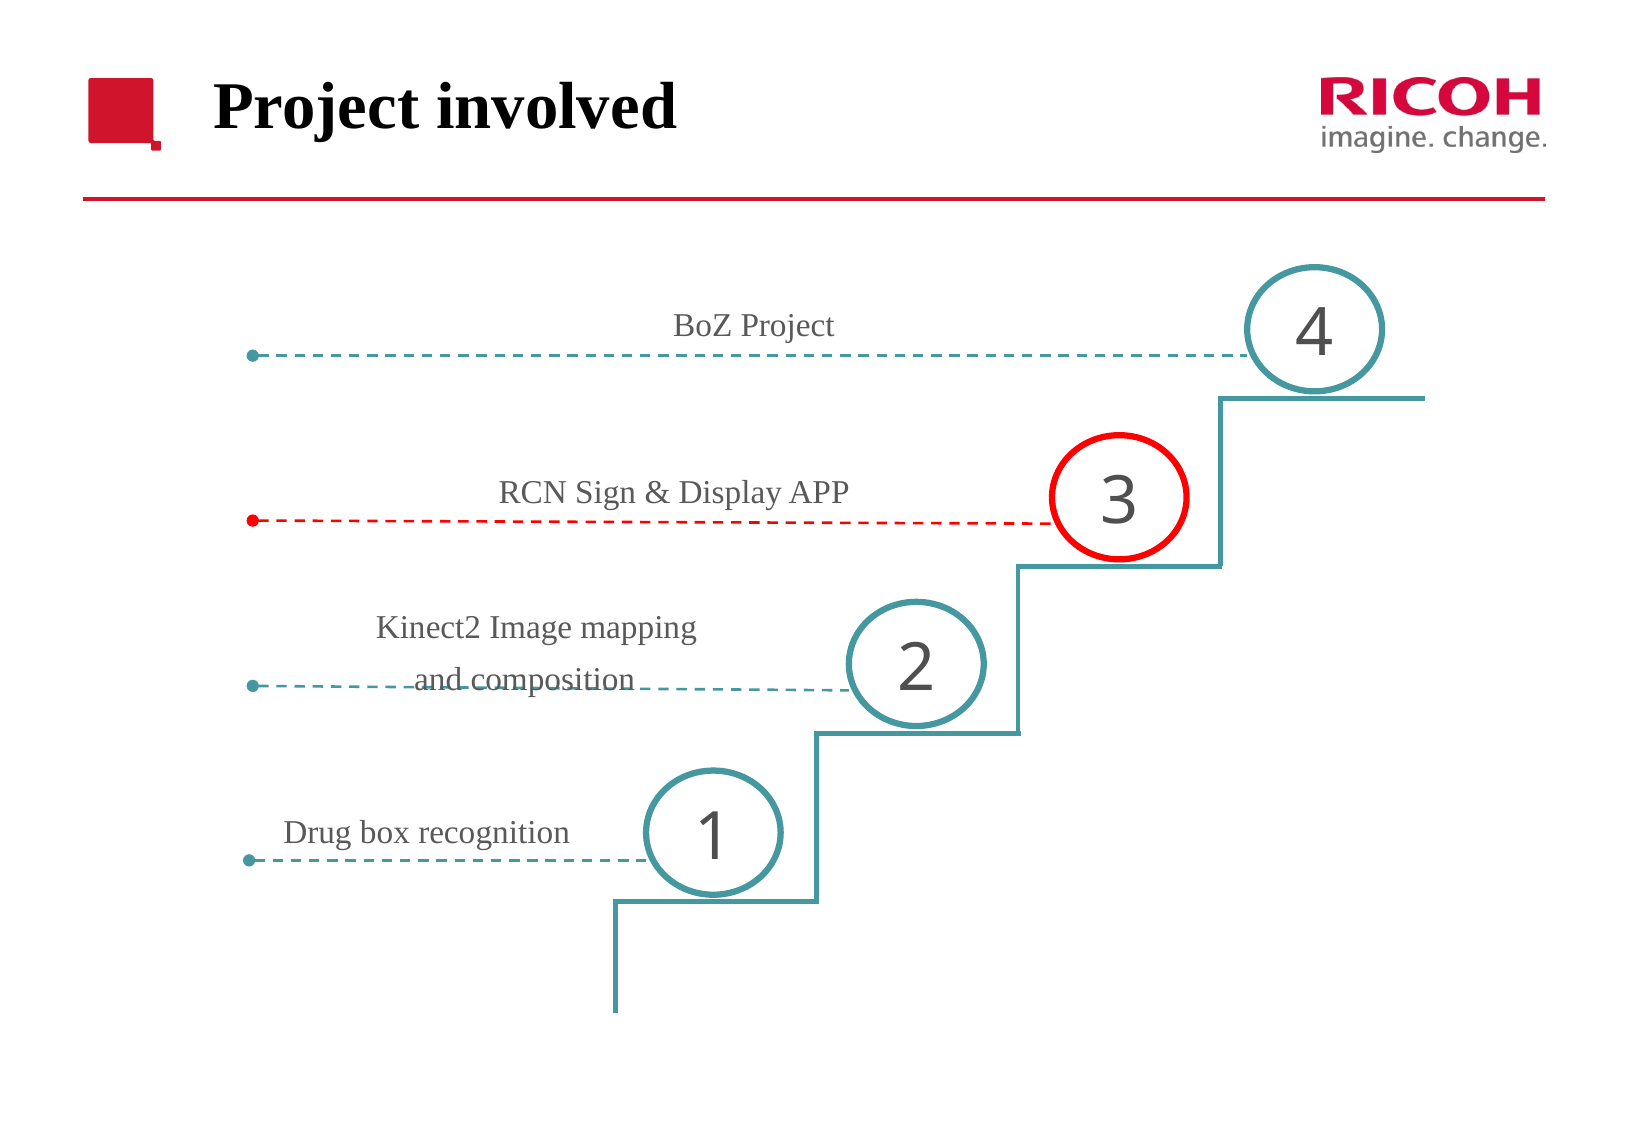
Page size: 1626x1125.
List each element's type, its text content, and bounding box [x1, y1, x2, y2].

text_box 3 [1055, 433, 1189, 562]
text_box Kinect2 Image mapping and composition [229, 601, 813, 690]
picture [1321, 77, 1546, 153]
title Project involved [198, 54, 1207, 161]
text_box 4 [1245, 265, 1385, 394]
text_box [252, 685, 850, 691]
text_box 2 [846, 599, 986, 729]
text_box 1 [643, 768, 783, 897]
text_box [252, 520, 1053, 524]
text_box Drug box recognition [245, 786, 609, 861]
text_box RCN Sign & Display APP [295, 447, 1061, 522]
text_box BoZ Project [435, 280, 1073, 354]
